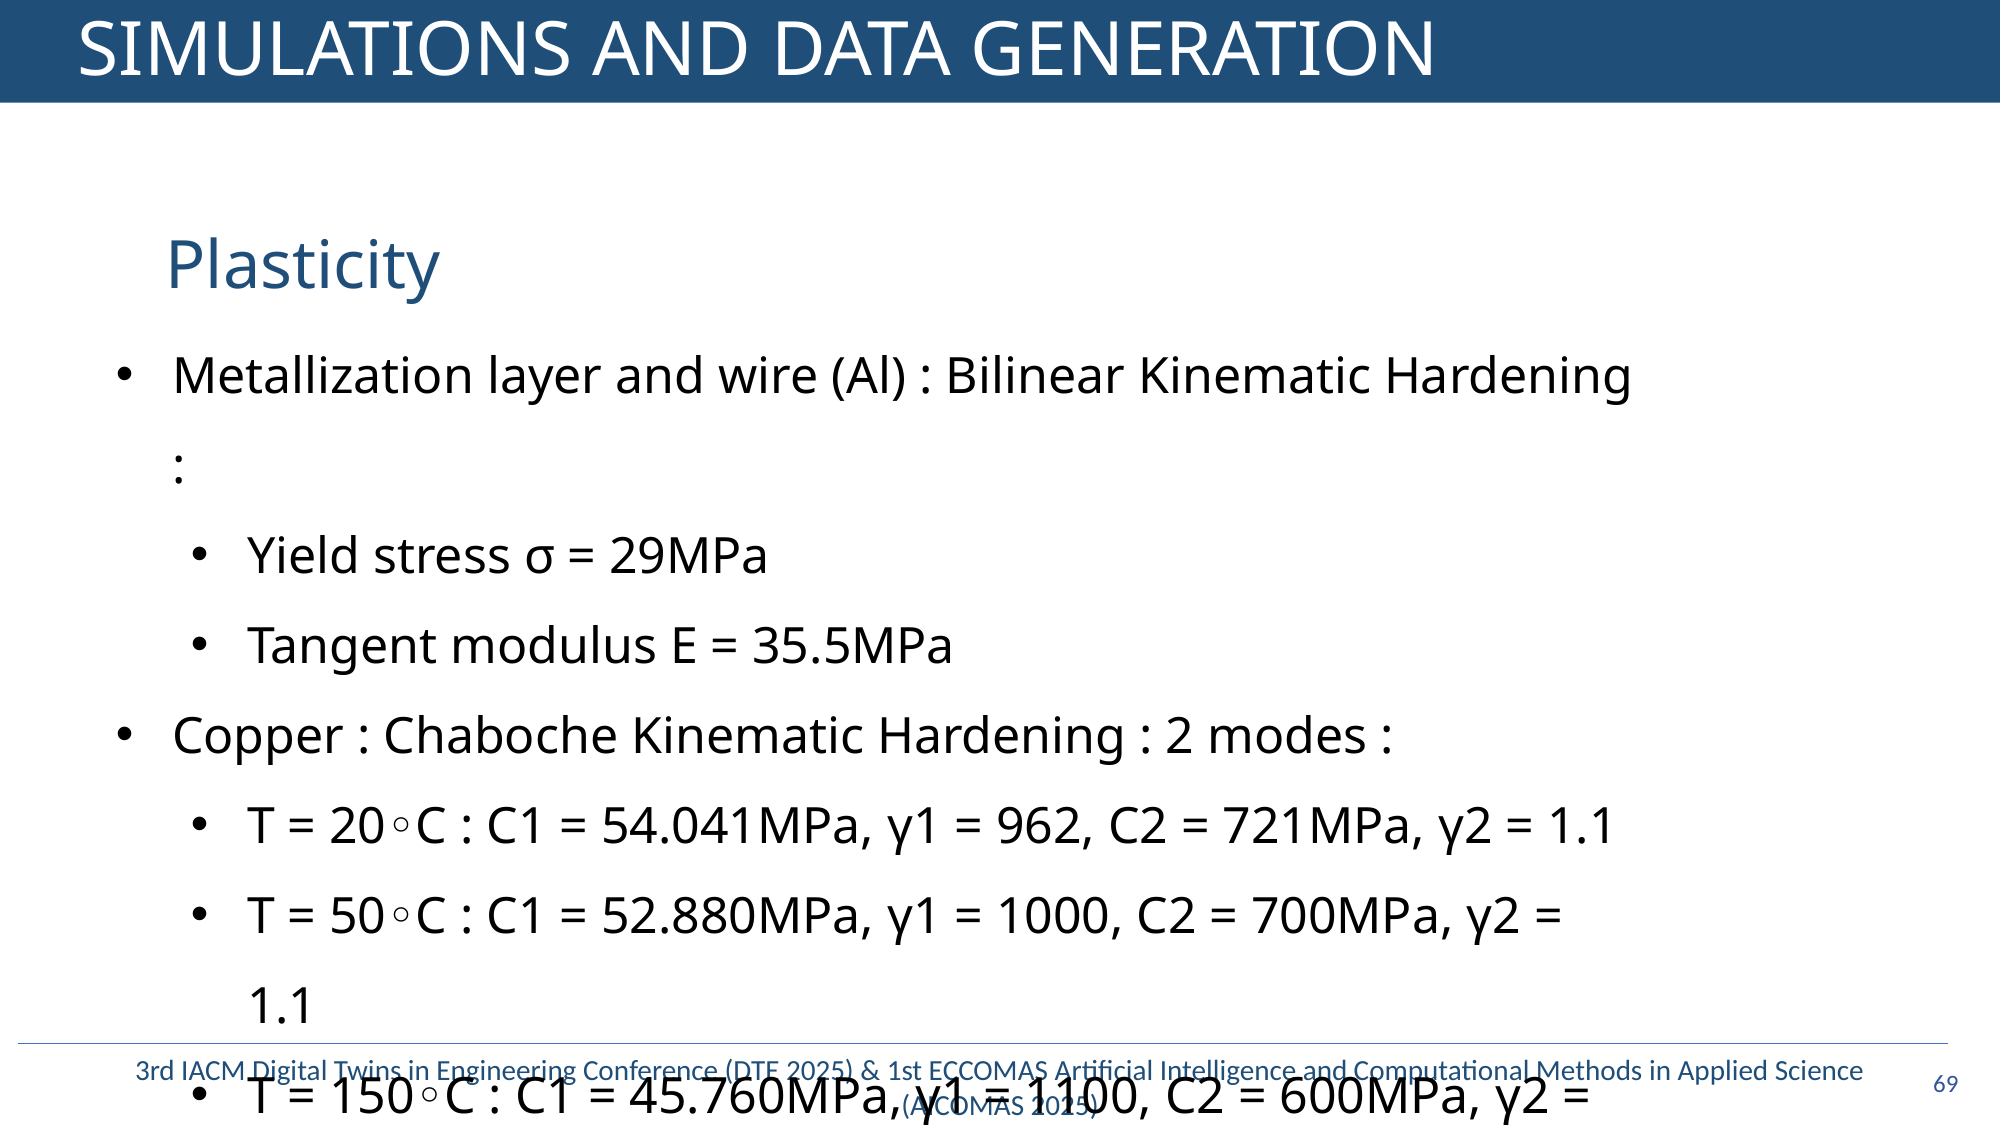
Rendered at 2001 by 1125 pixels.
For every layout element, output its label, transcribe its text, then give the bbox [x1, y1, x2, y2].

title SIMULATIONS AND DATA GENERATION [62, 6, 1813, 96]
text_box Plasticity [150, 134, 1206, 305]
slide_number 68 [1843, 1053, 1974, 1113]
text_box Metallization layer and wire (Al) : Bilinear Kinematic Hardening : Yield stress σ = 29MPa Tangent modulus E = 35.5MPa Copper : Chaboche Kinematic Hardening : 2 modes : T = 20◦C : C1 = 54.041MPa, γ1 = 962, C2 = 721MPa, γ2 = 1.1 T = 50◦C : C1 = 52.880MPa, γ1 = 1000, C2 = 700MPa, γ2 = 1.1 T = 150◦C : C1 = 45.760MPa, γ1 = 1100, C2 = 600MPa, γ2 = 1.1 [101, 305, 1657, 1125]
